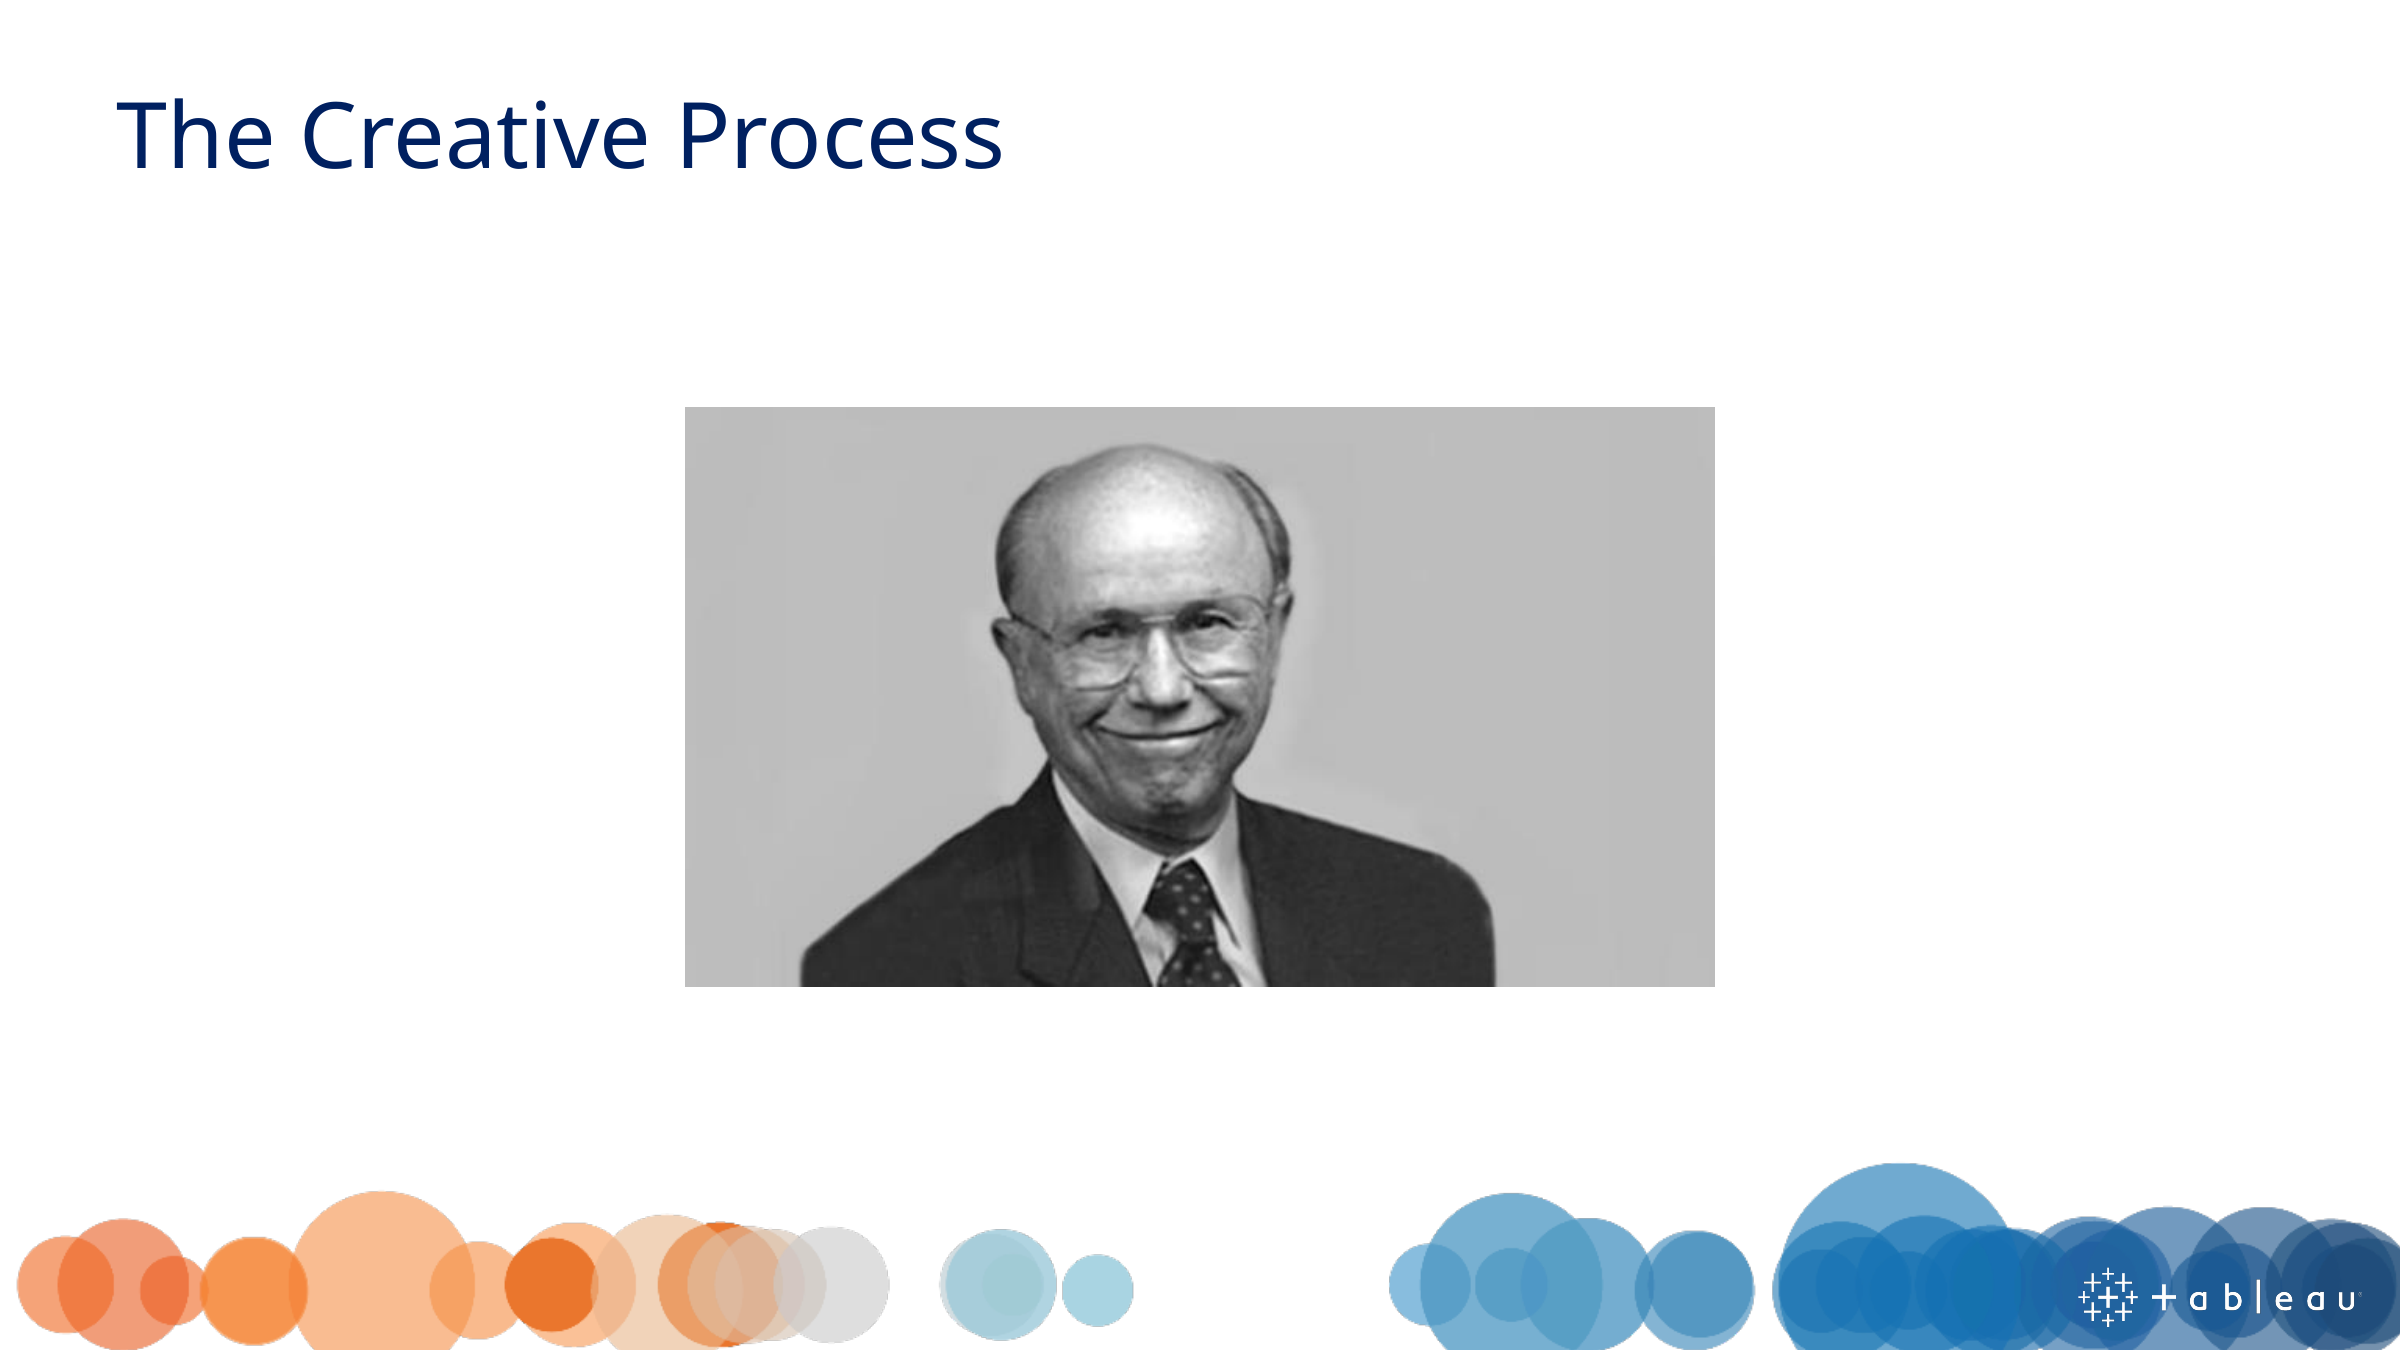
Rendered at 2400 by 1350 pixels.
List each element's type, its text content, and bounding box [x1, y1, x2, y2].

picture [685, 407, 1715, 987]
list The Creative Process [116, 98, 2294, 189]
picture [0, 1137, 2400, 1350]
